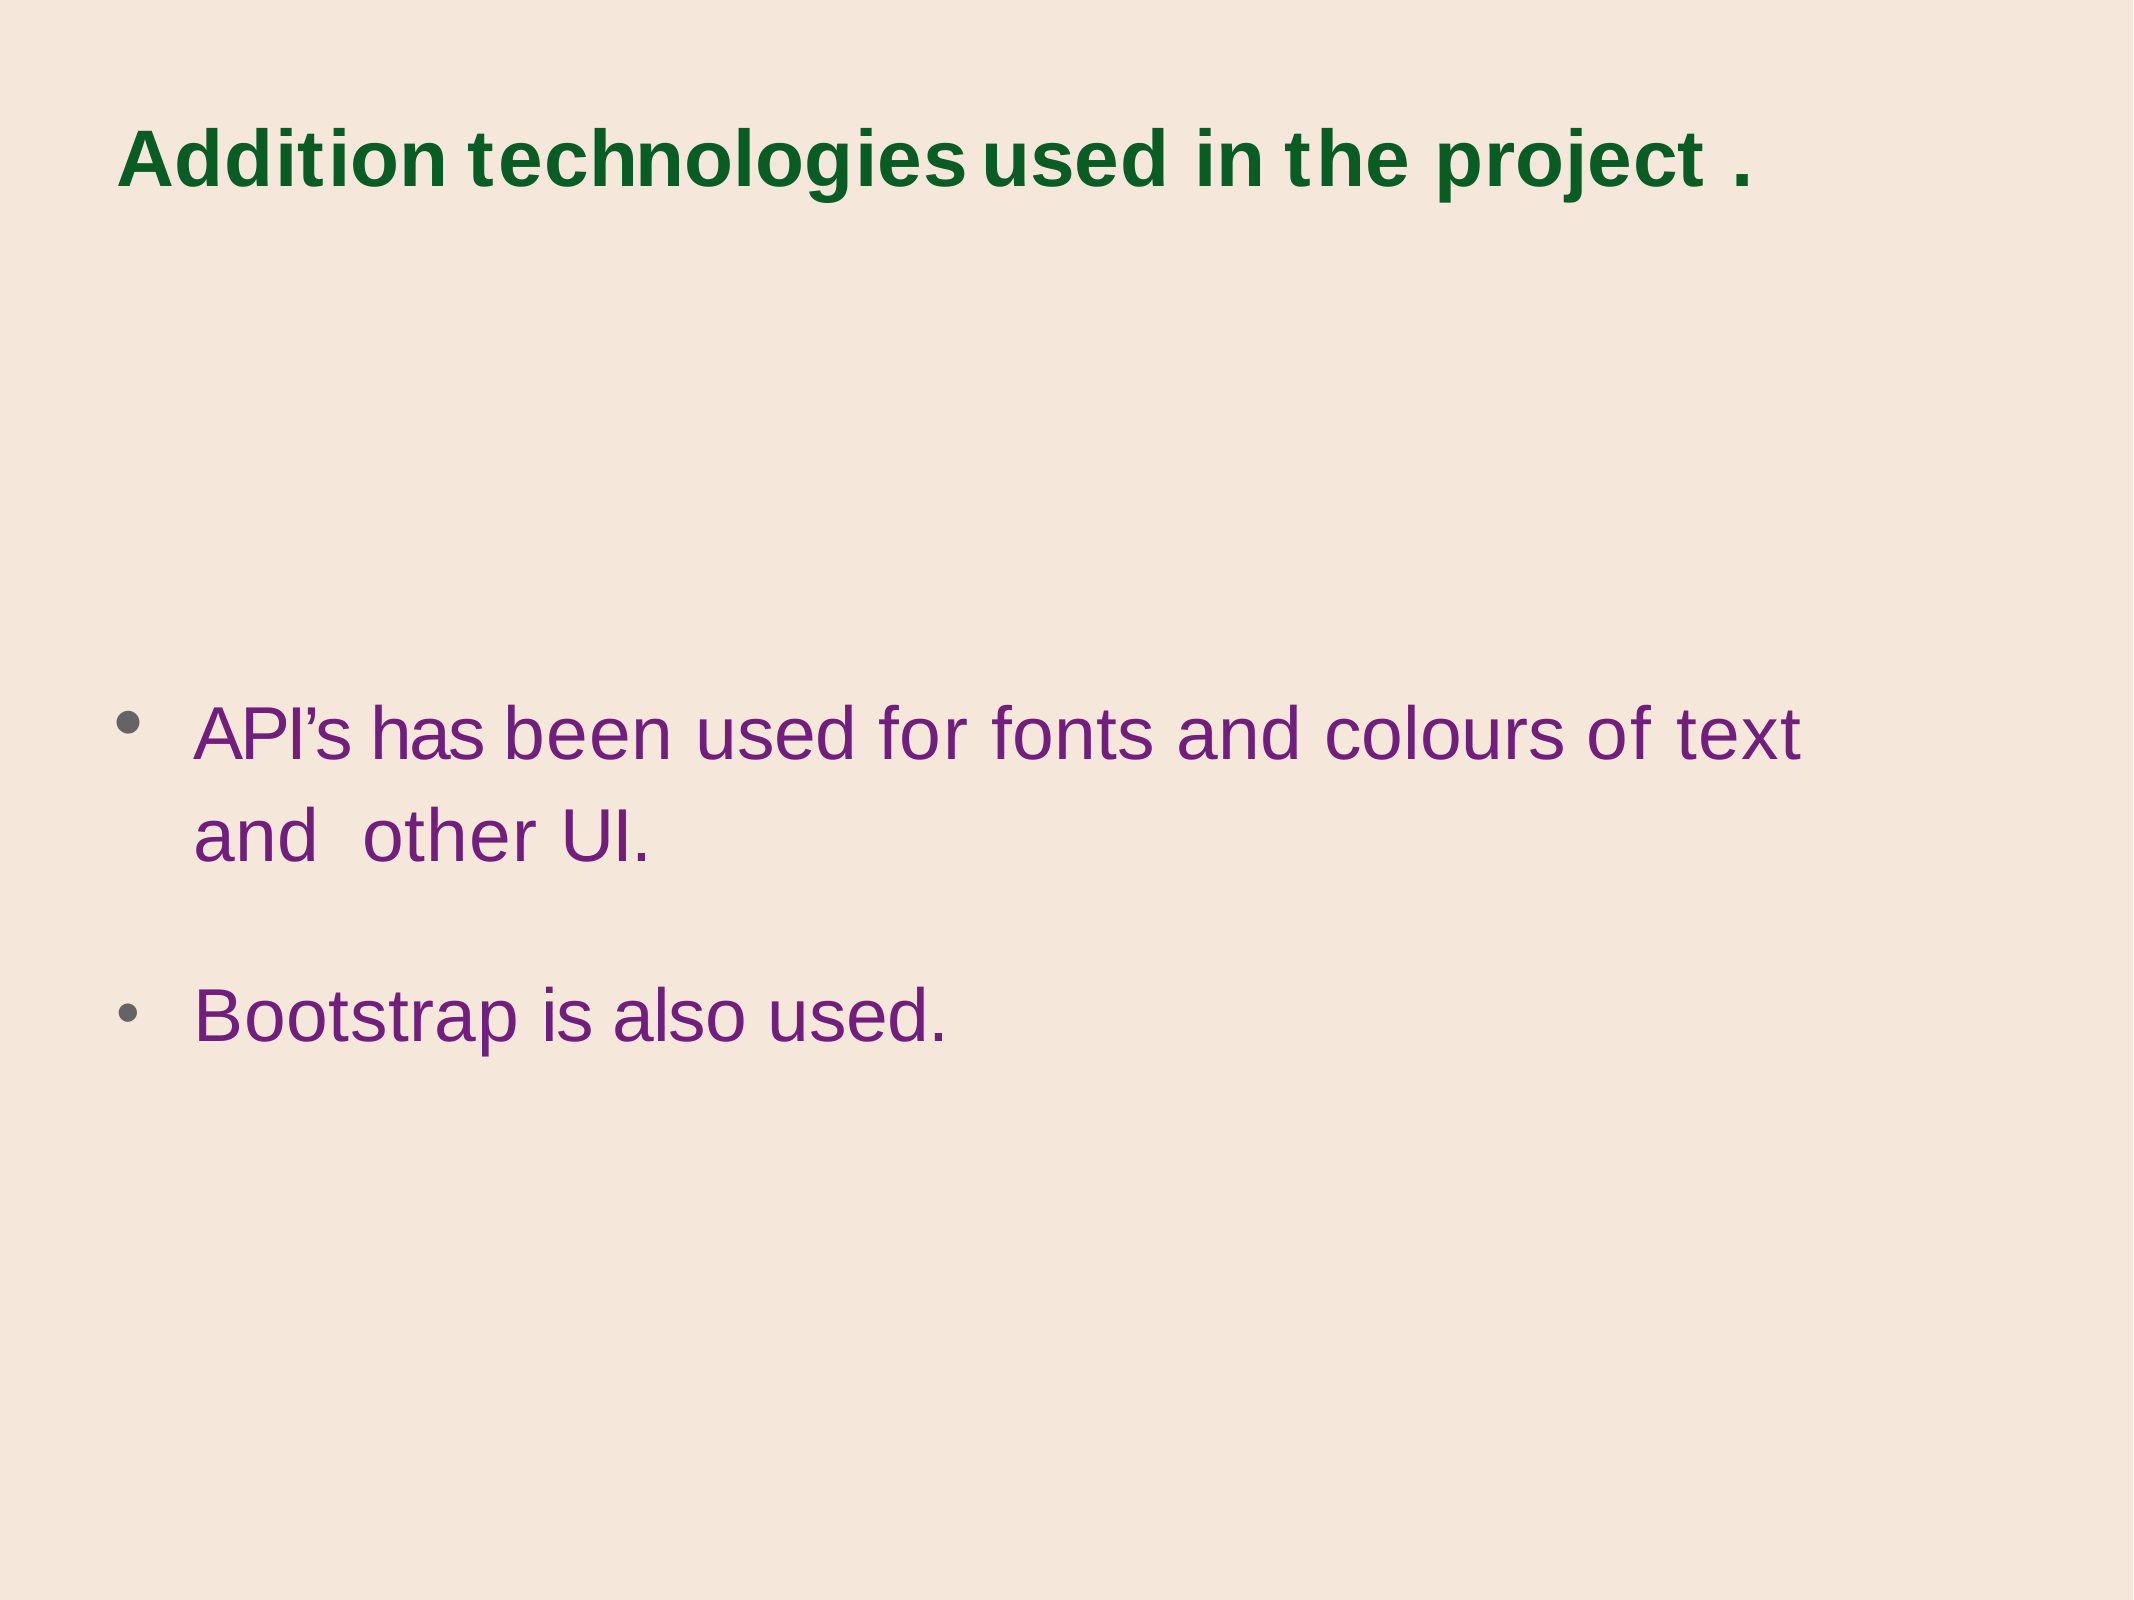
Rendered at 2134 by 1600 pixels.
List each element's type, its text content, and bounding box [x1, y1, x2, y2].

text_box API’s has been used for fonts and colours of text and other UI. Bootstrap is also used. [114, 671, 1939, 1071]
text_box [0, 0, 2134, 1600]
text_box Addition technologies used in the project . [114, 93, 1796, 363]
